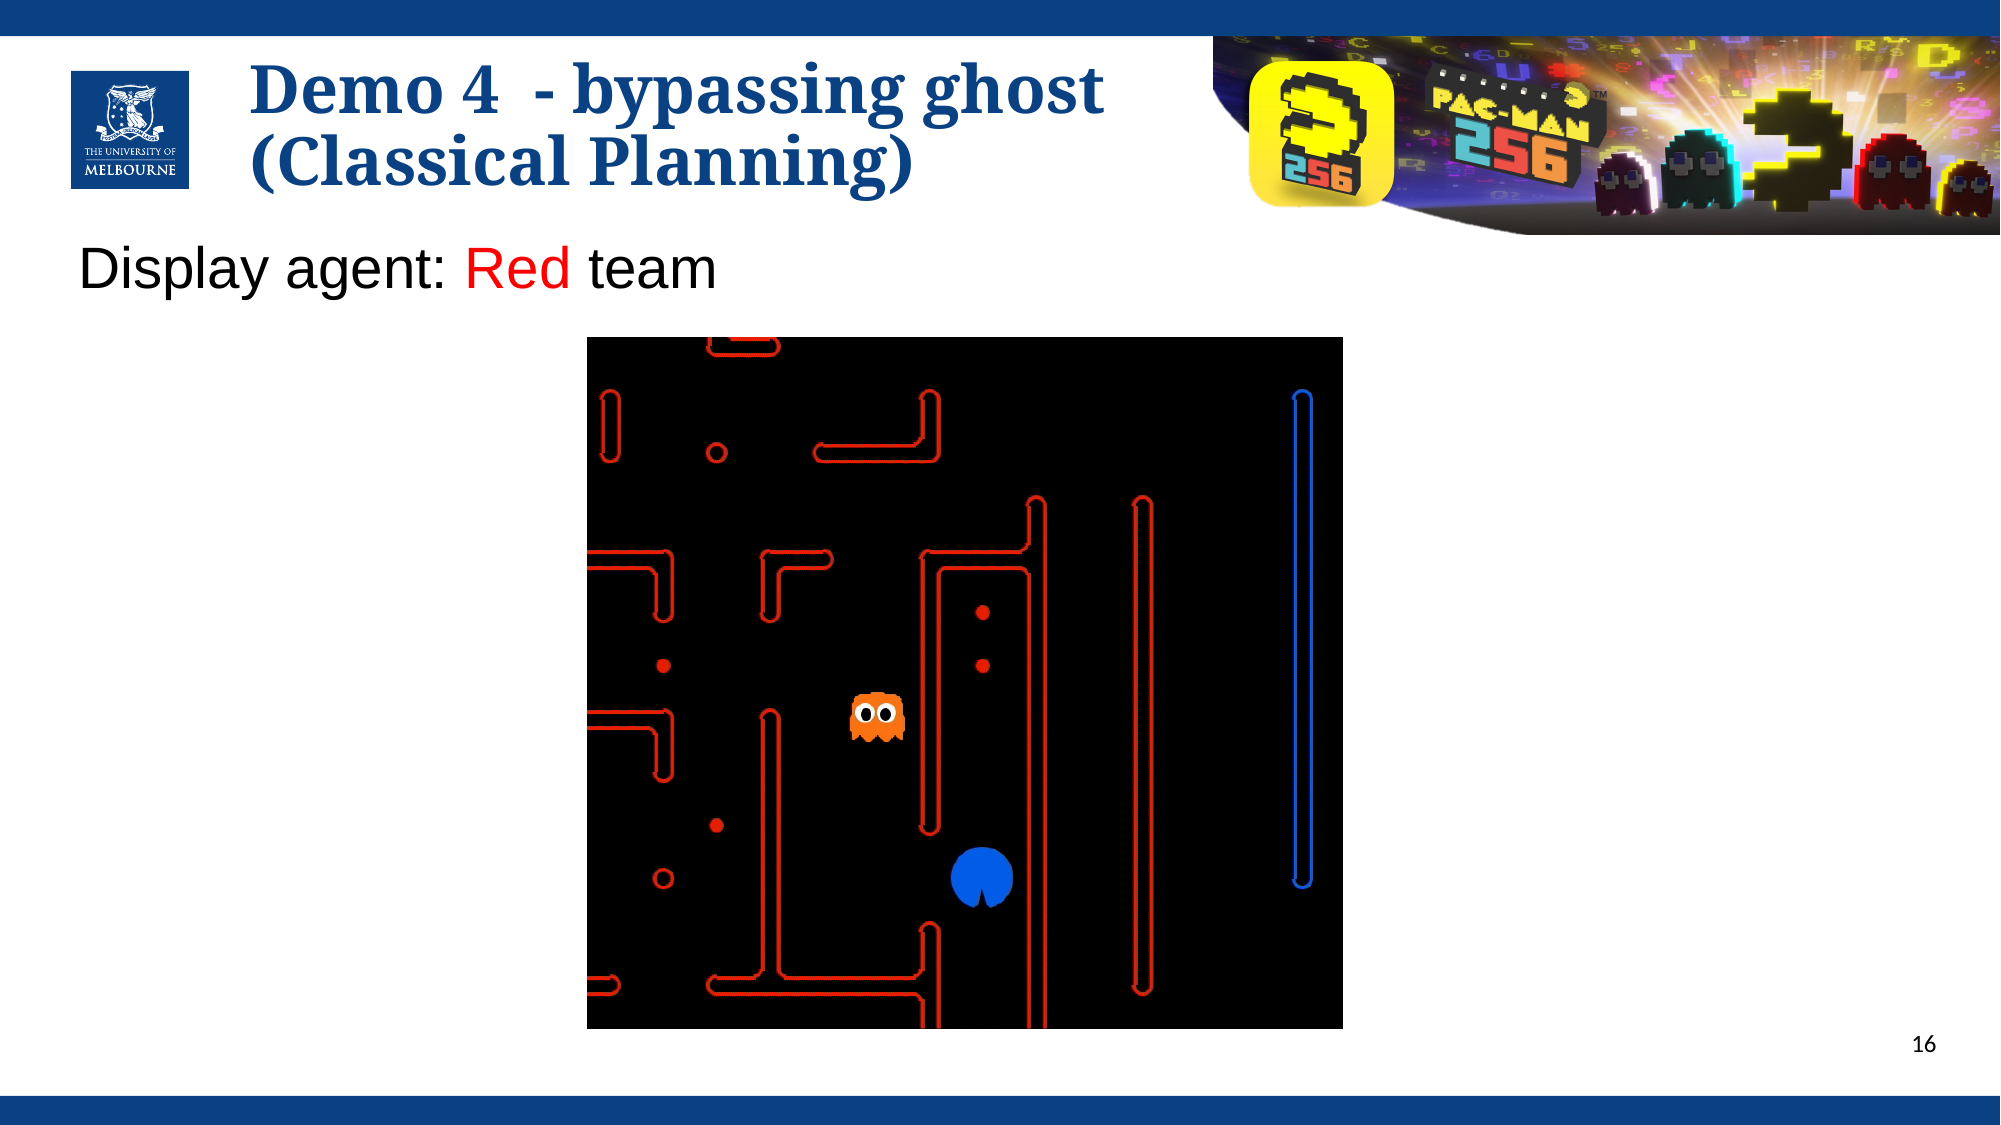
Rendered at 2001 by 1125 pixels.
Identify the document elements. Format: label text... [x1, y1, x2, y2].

slide_number 16 [1797, 1012, 1937, 1073]
title Demo 4 - bypassing ghost (Classical Planning) [234, 62, 1736, 208]
picture [1213, 37, 2000, 235]
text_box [586, 336, 1344, 1030]
list Display agent: Red team [63, 223, 769, 322]
